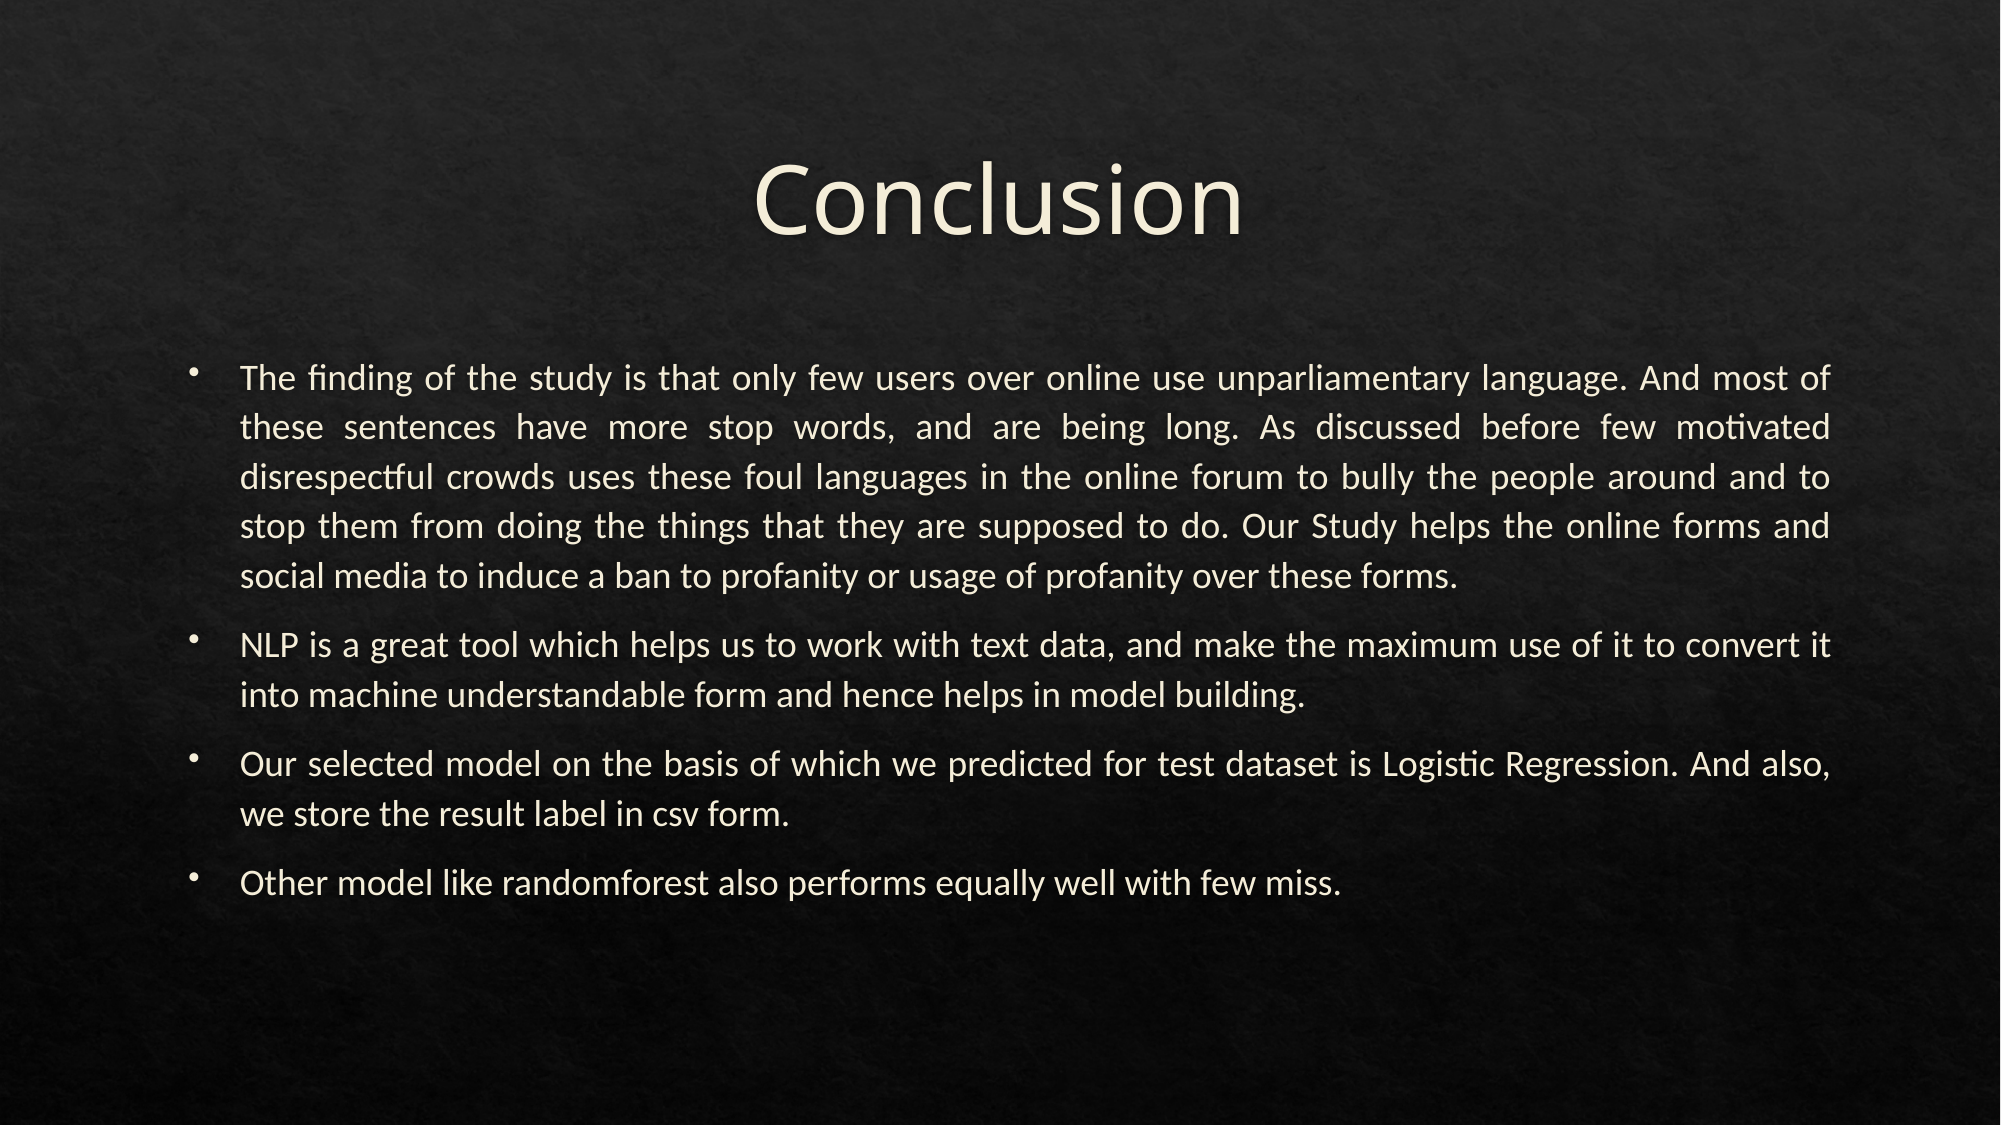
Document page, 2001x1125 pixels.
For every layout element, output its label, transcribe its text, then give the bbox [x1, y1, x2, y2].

title Conclusion [149, 99, 1849, 307]
list The finding of the study is that only few users over online use unparliamentary language. And most of these sentences have more stop words, and are being long. As discussed before few motivated disrespectful crowds uses these foul languages in the online forum to bully the people around and to stop them from doing the things that they are supposed to do. Our Study helps the online forms and social media to induce a ban to profanity or usage of profanity over these forms. NLP is a great tool which helps us to work with text data, and make the maximum use of it to convert it into machine understandable form and hence helps in model building. Our selected model on the basis of which we predicted for test dataset is Logistic Regression. And also, we store the result label in csv form. Other model like randomforest also performs equally well with few miss. [149, 340, 1849, 950]
